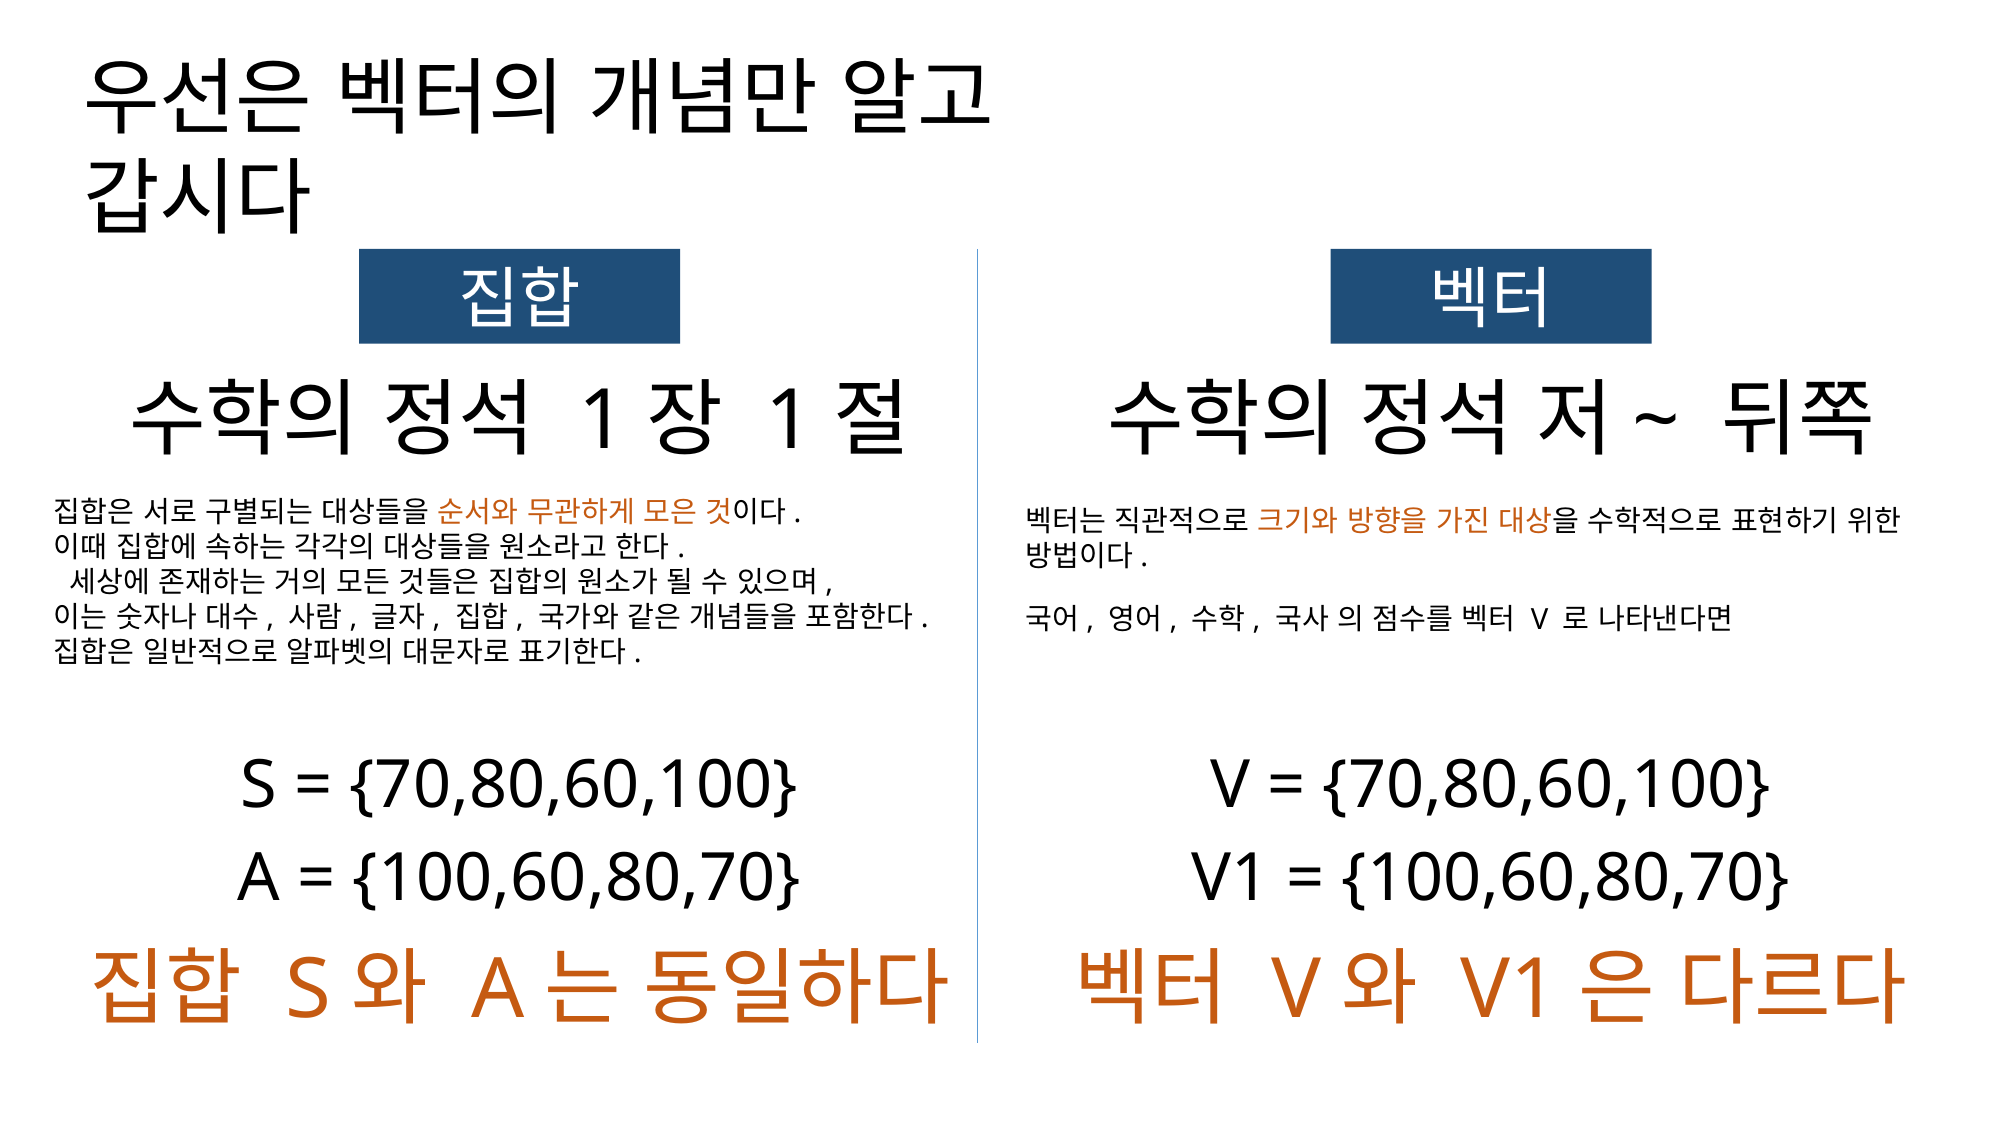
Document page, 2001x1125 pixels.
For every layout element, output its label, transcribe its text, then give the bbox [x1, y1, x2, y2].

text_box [39, 248, 1000, 1044]
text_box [1010, 248, 1972, 1044]
text_box 우선은 벡터의 개념만 알고 갑시다 [68, 36, 1187, 252]
